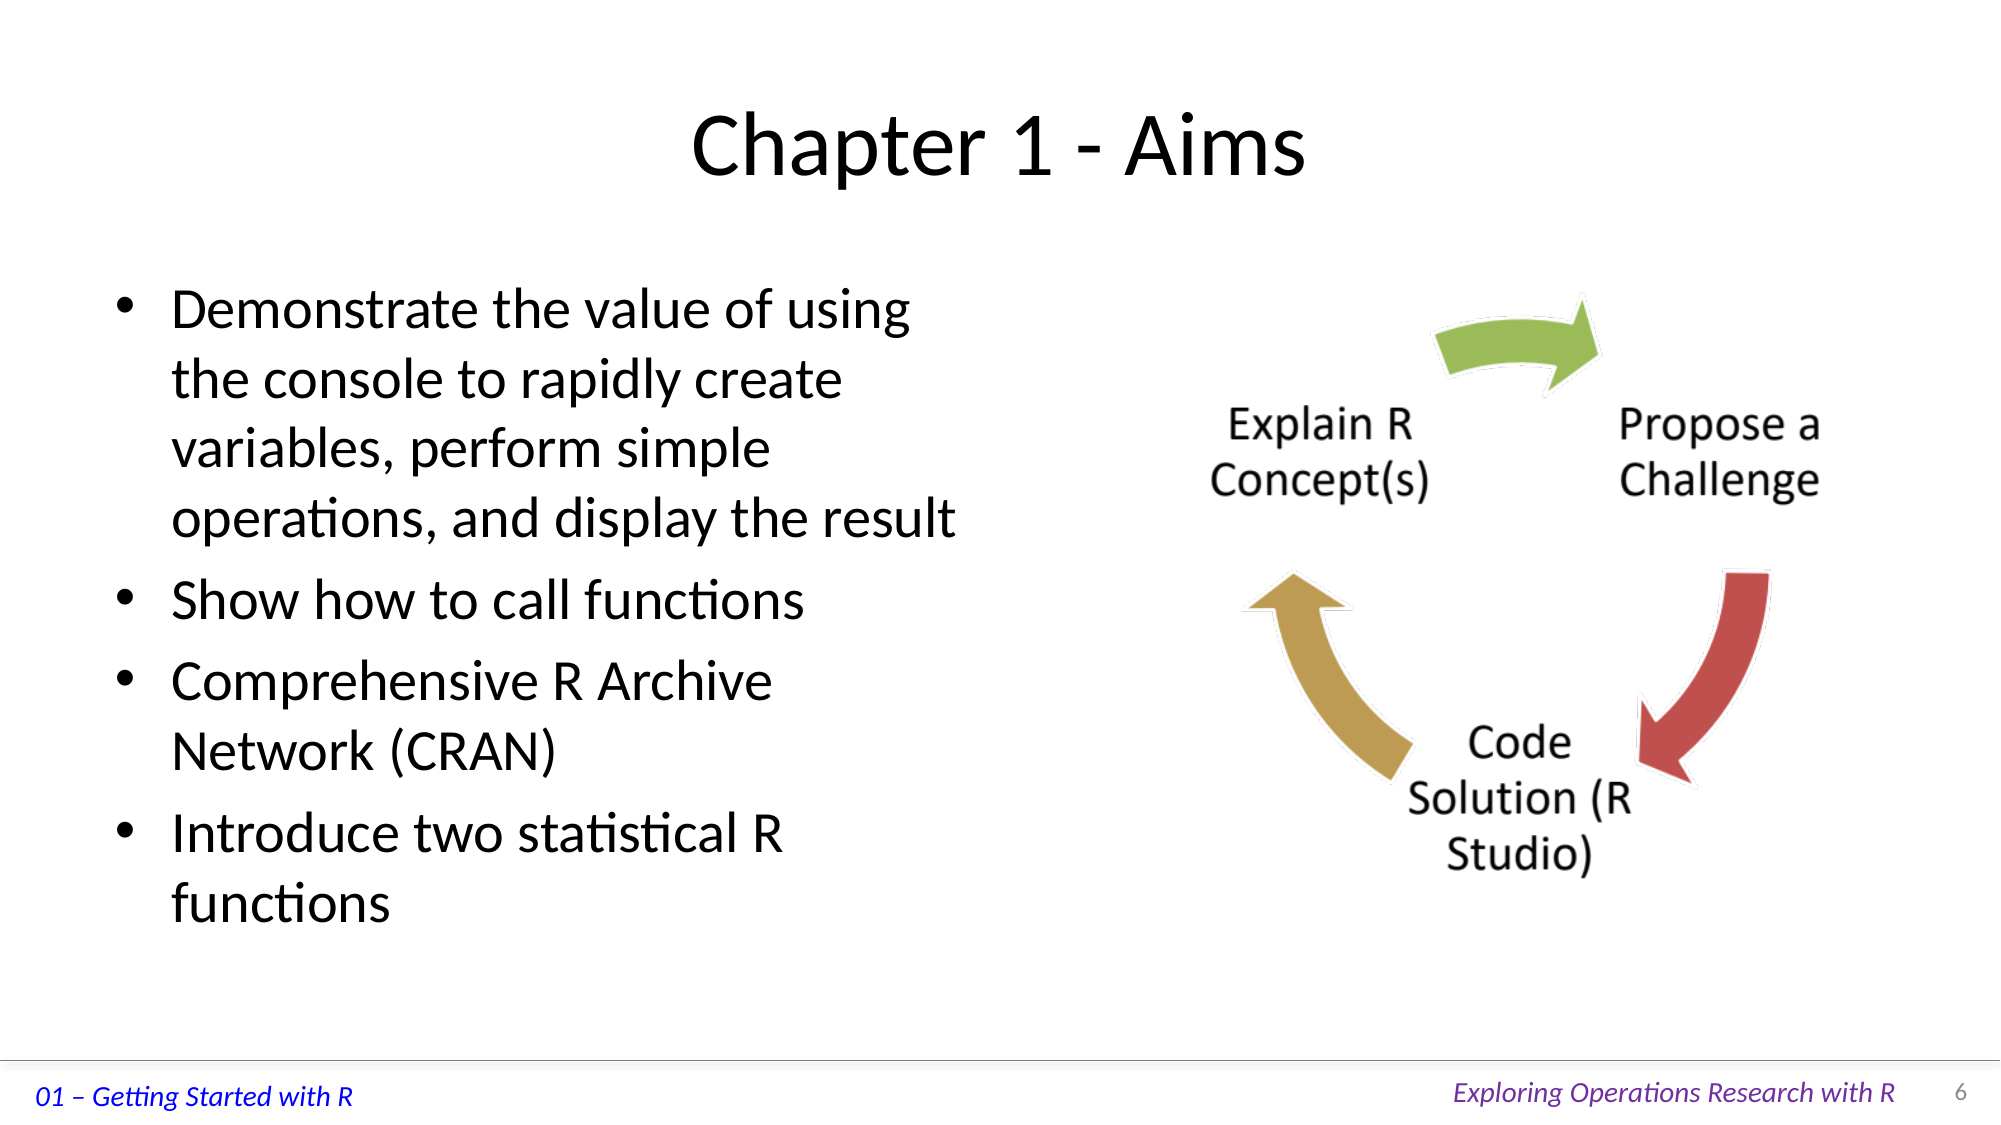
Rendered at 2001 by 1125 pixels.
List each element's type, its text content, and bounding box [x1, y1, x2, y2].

list Demonstrate the value of using the console to rapidly create variables, perform simple operations, and display the result Show how to call functions Comprehensive R Archive Network (CRAN) Introduce two statistical R functions [99, 262, 984, 1005]
slide_number 6 [1899, 1060, 1983, 1120]
picture [1057, 285, 1983, 916]
title Chapter 1 - Aims [99, 45, 1900, 233]
